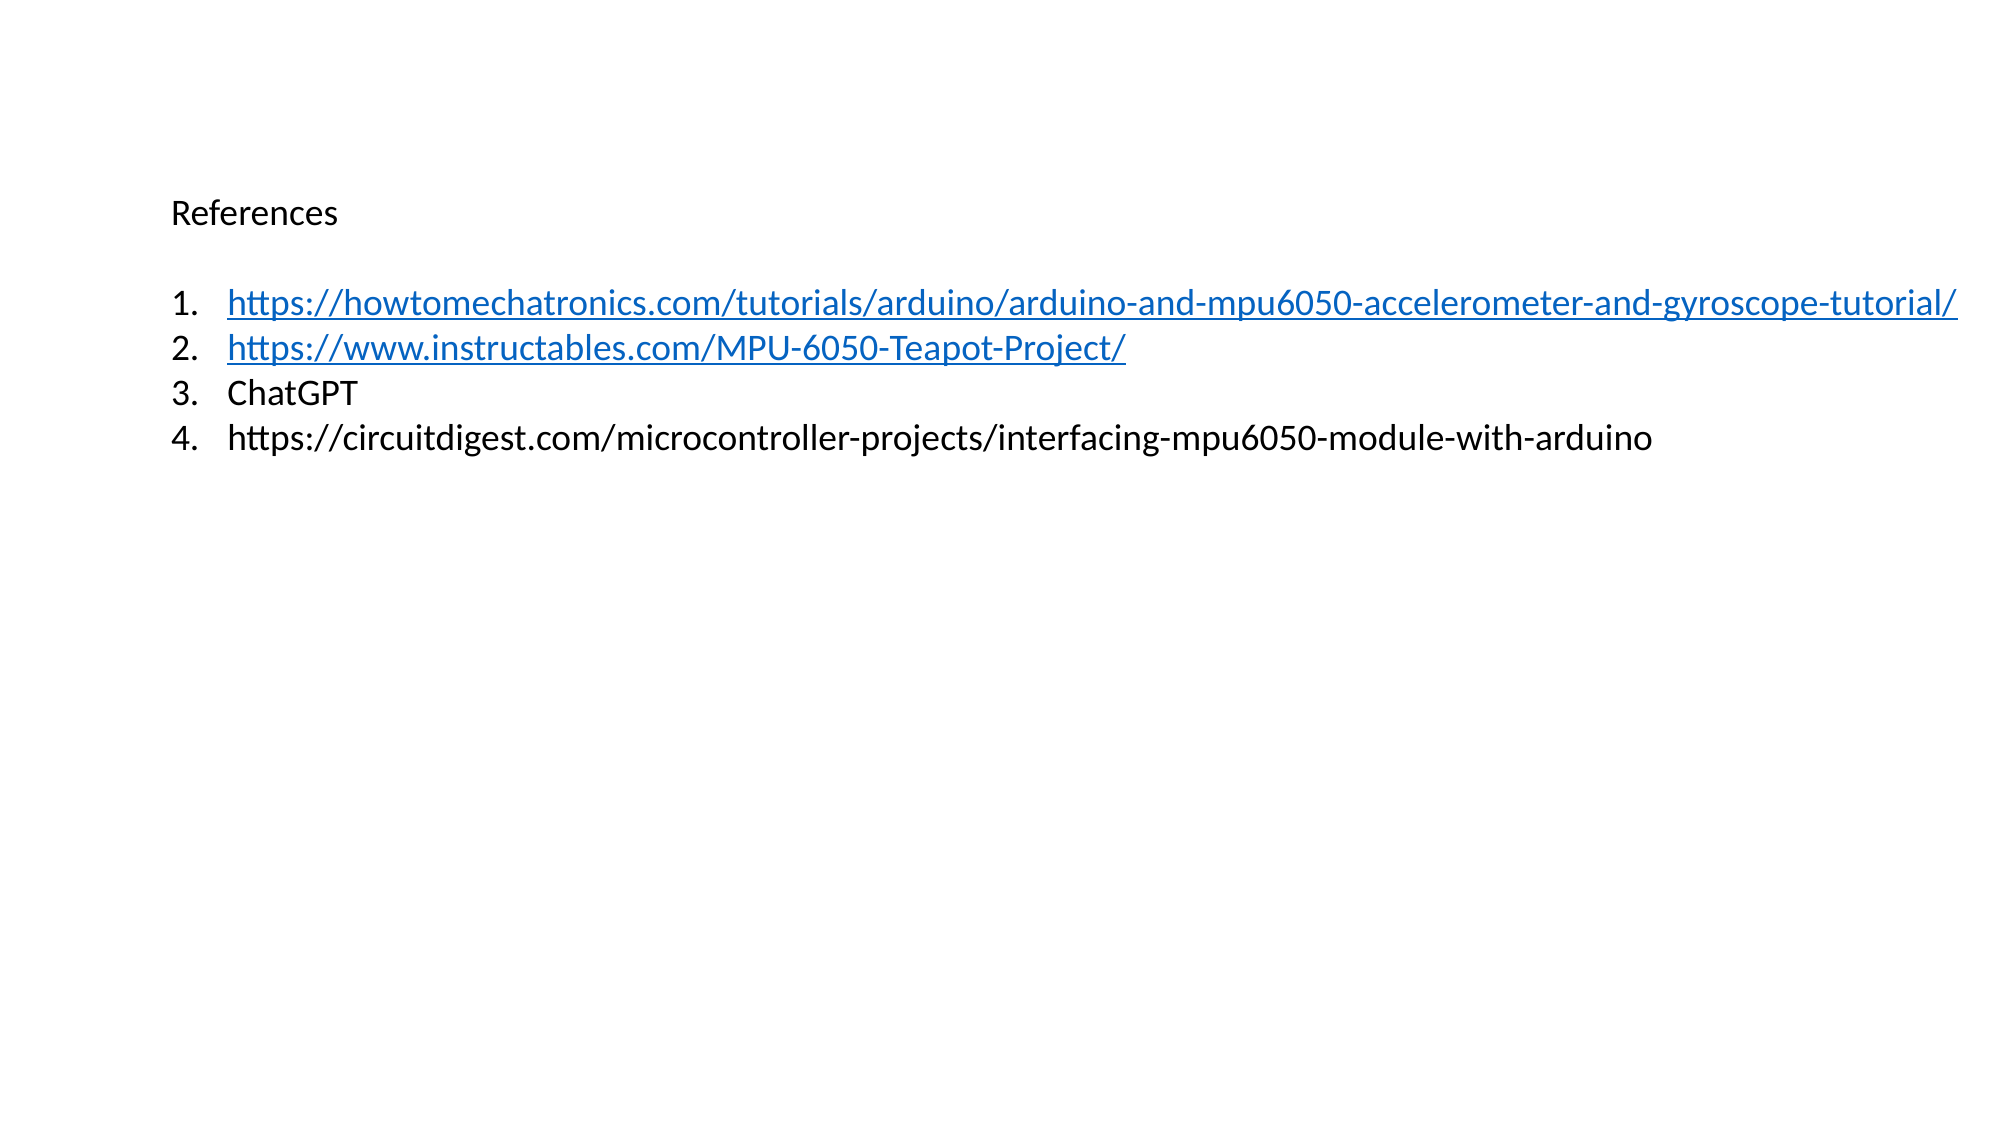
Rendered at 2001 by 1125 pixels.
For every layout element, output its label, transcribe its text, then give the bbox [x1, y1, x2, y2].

text_box References https://howtomechatronics.com/tutorials/arduino/arduino-and-mpu6050-accelerometer-and-gyroscope-tutorial/ https://www.instructables.com/MPU-6050-Teapot-Project/ ChatGPT https://circuitdigest.com/microcontroller-projects/interfacing-mpu6050-module-with-arduino [156, 180, 1973, 465]
